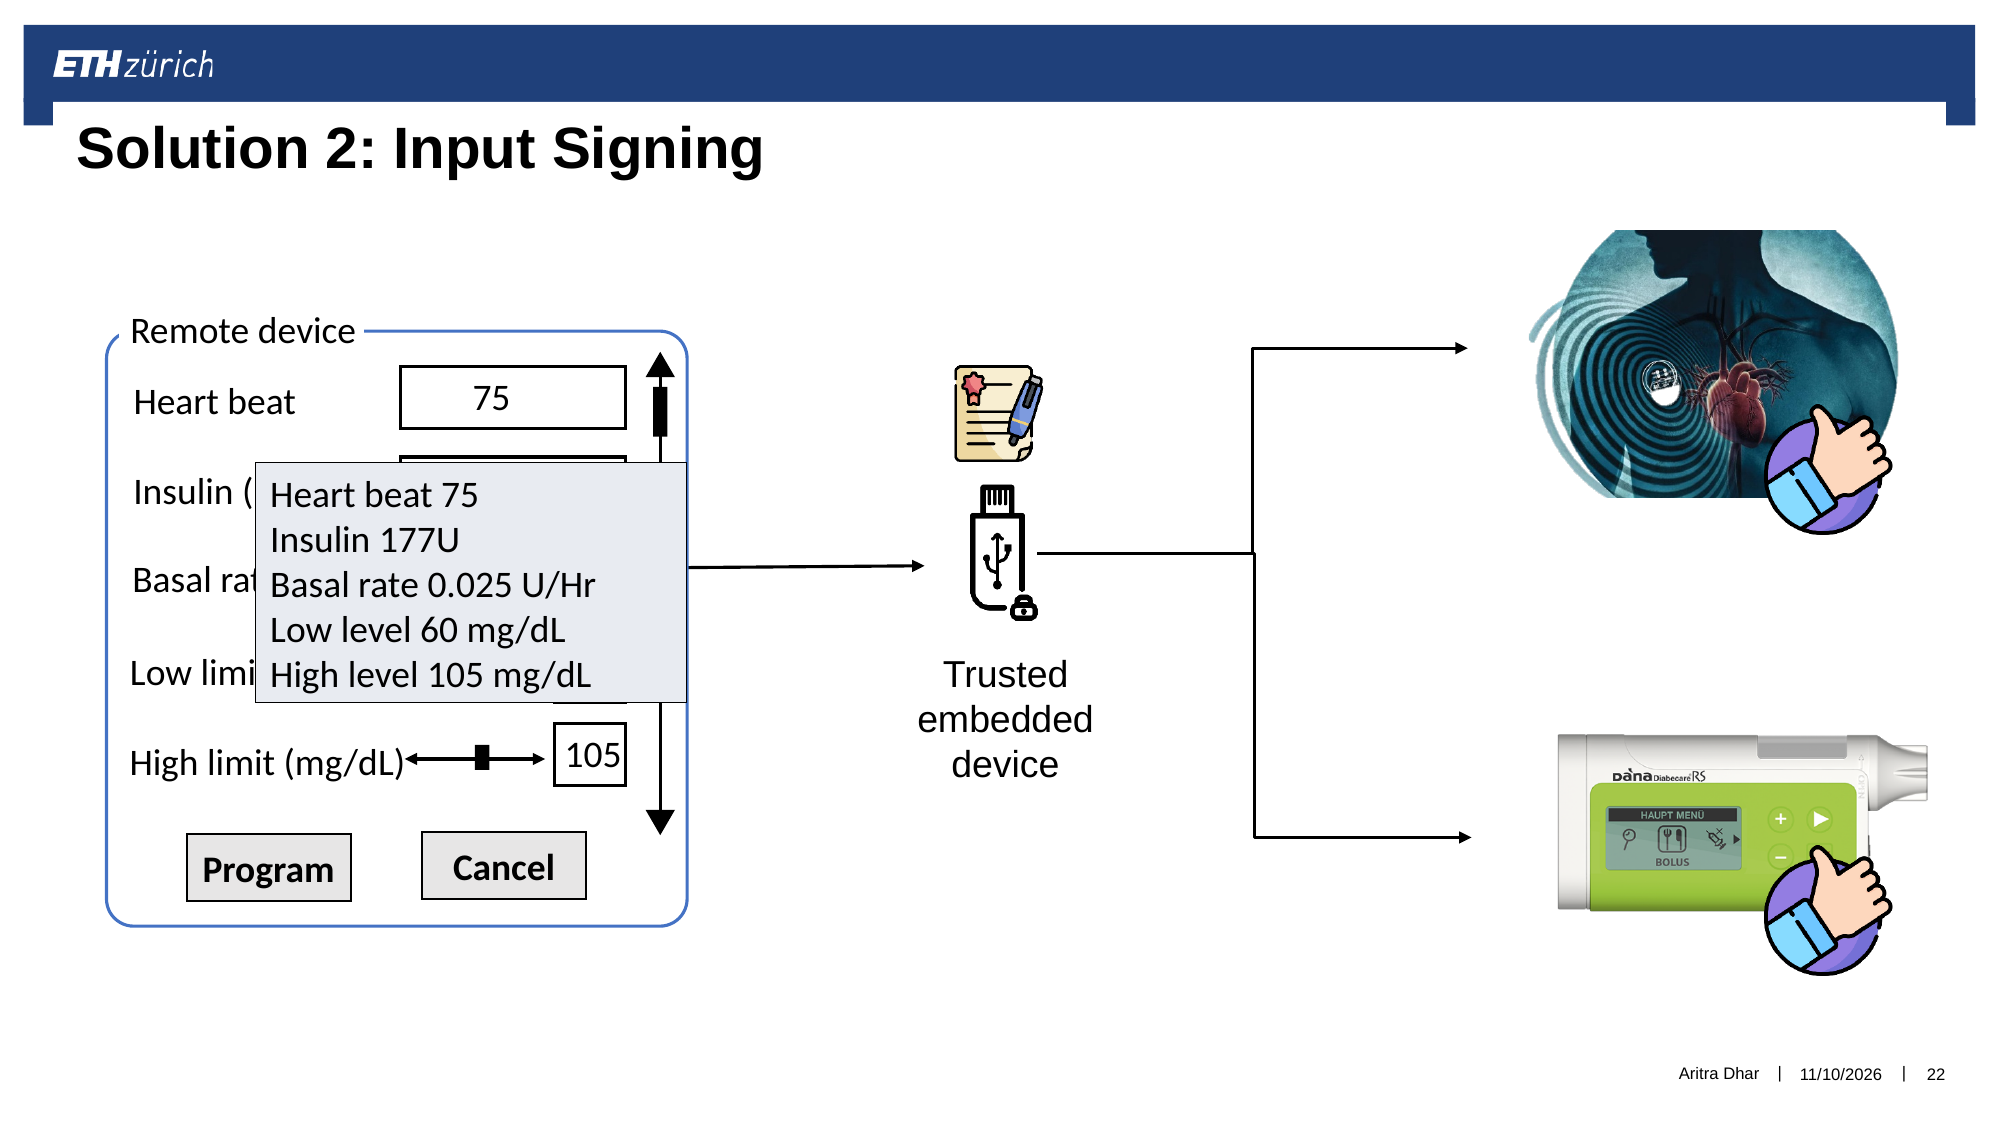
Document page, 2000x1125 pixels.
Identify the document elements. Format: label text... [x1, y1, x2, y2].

picture [1555, 729, 1931, 977]
picture [968, 483, 1037, 621]
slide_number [1790, 1034, 1892, 1112]
slide_number 22 [1906, 1034, 1966, 1112]
text_box Trusted embedded device [868, 642, 1032, 793]
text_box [1037, 347, 1469, 553]
picture [950, 365, 1047, 462]
title Solution 2: Input Signing [53, 101, 1946, 262]
footer Aritra Dhar [999, 1034, 1760, 1111]
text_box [106, 298, 688, 927]
picture [1528, 229, 1927, 536]
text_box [1037, 553, 1472, 838]
